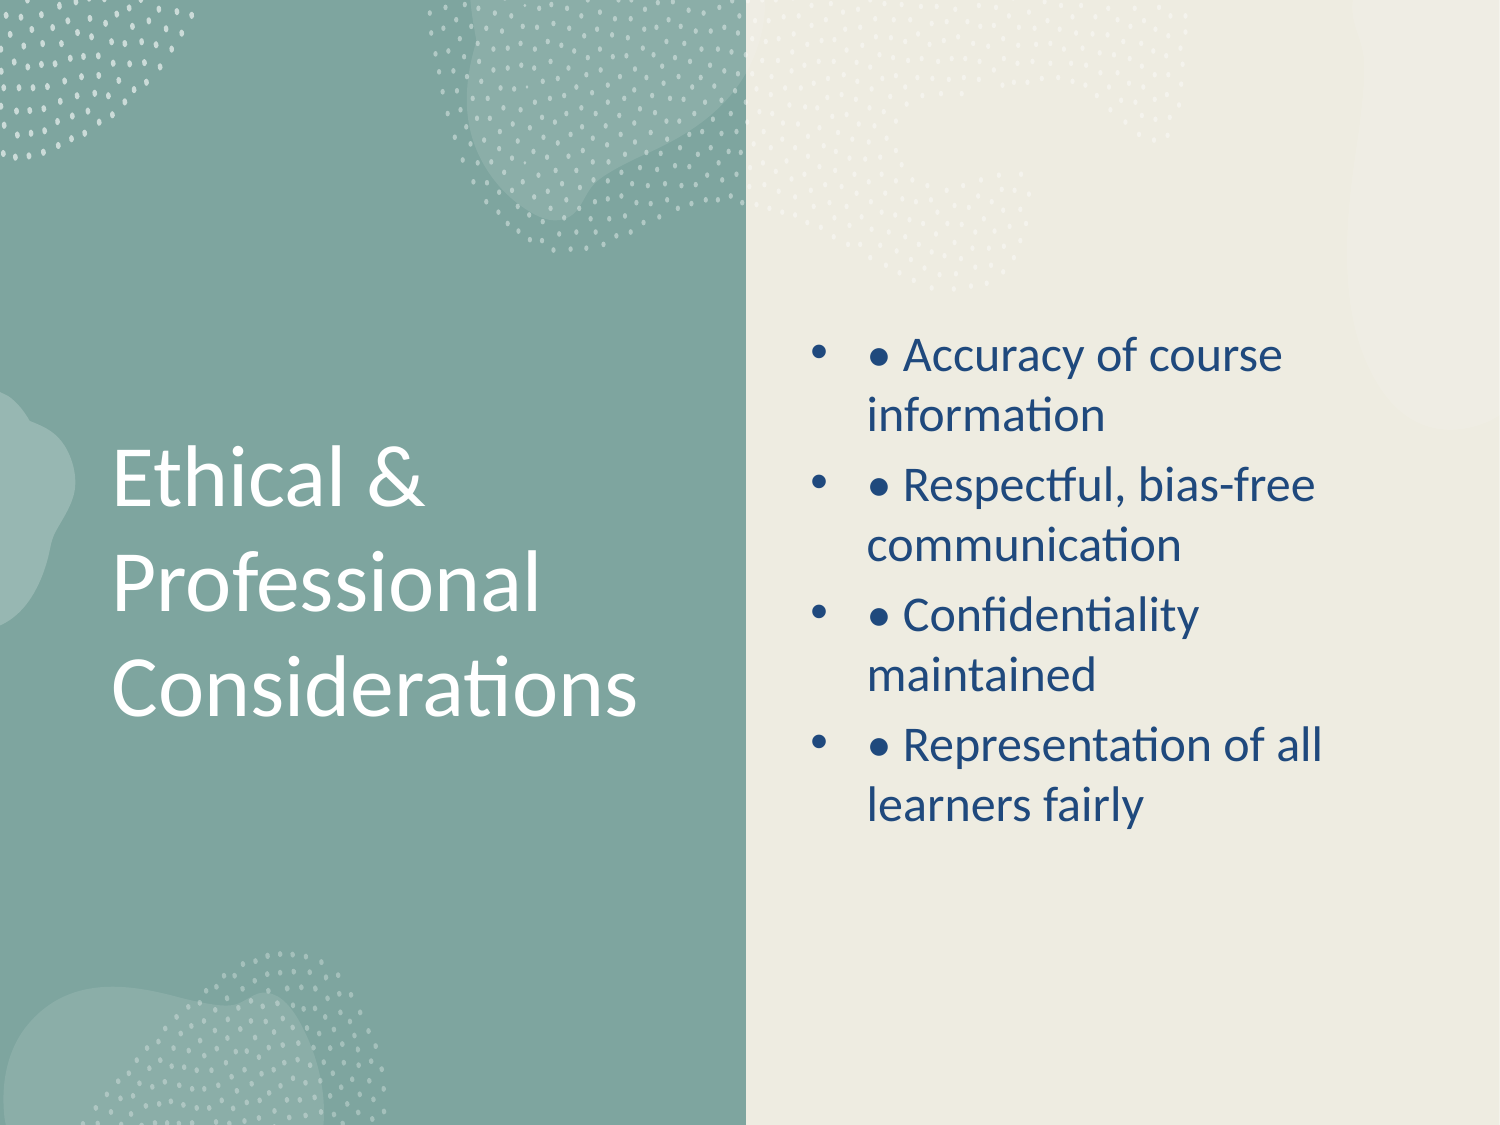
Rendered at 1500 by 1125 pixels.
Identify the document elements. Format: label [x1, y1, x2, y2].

text_box [0, 0, 1500, 1125]
